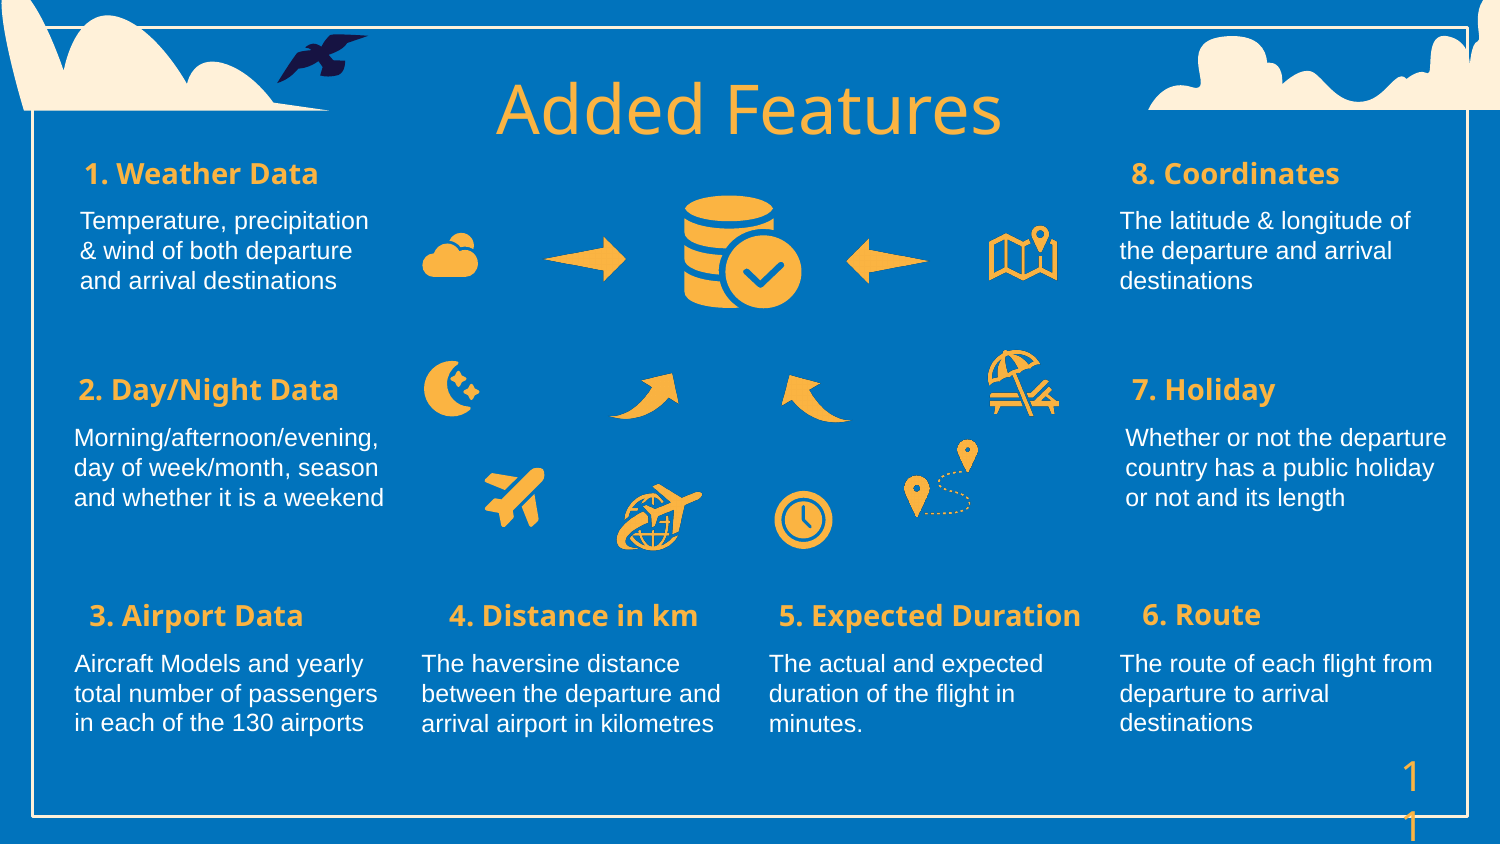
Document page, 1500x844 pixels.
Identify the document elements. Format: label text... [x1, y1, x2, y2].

text_box Aircraft Models and yearly total number of passengers in each of the 130 airports [59, 639, 407, 745]
picture [981, 212, 1064, 294]
text_box Temperature, precipitation & wind of both departure and arrival destinations [65, 197, 407, 303]
text_box 5. Expected Duration [764, 589, 1098, 640]
text_box 8. Coordinates [1116, 147, 1356, 197]
text_box 2. Day/Night Data [63, 363, 355, 413]
text_box 1. Weather Data [69, 147, 334, 197]
picture [586, 341, 709, 464]
text_box 6. Route [1127, 588, 1277, 639]
text_box The actual and expected duration of the flight in minutes. [754, 640, 1101, 746]
picture [613, 472, 705, 564]
text_box 7. Holiday [1117, 364, 1292, 414]
picture [538, 213, 630, 306]
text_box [422, 232, 479, 278]
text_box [684, 195, 802, 309]
text_box The latitude & longitude of the departure and arrival destinations [1104, 197, 1460, 303]
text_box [423, 360, 481, 417]
title Added Features [226, 67, 1274, 147]
text_box 4. Distance in km [434, 589, 715, 640]
text_box 11 [1385, 742, 1461, 844]
text_box The haversine distance between the departure and arrival airport in kilometres [406, 640, 754, 746]
picture [750, 343, 875, 468]
text_box Whether or not the departure country has a public holiday or not and its length [1110, 414, 1466, 519]
picture [983, 343, 1063, 424]
picture [902, 438, 979, 519]
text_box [774, 490, 833, 550]
text_box Morning/afternoon/evening, day of week/month, season and whether it is a weekend [59, 413, 415, 519]
text_box 3. Airport Data [74, 589, 320, 639]
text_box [484, 467, 545, 528]
text_box The route of each flight from departure to arrival destinations [1104, 639, 1452, 745]
picture [842, 215, 935, 307]
